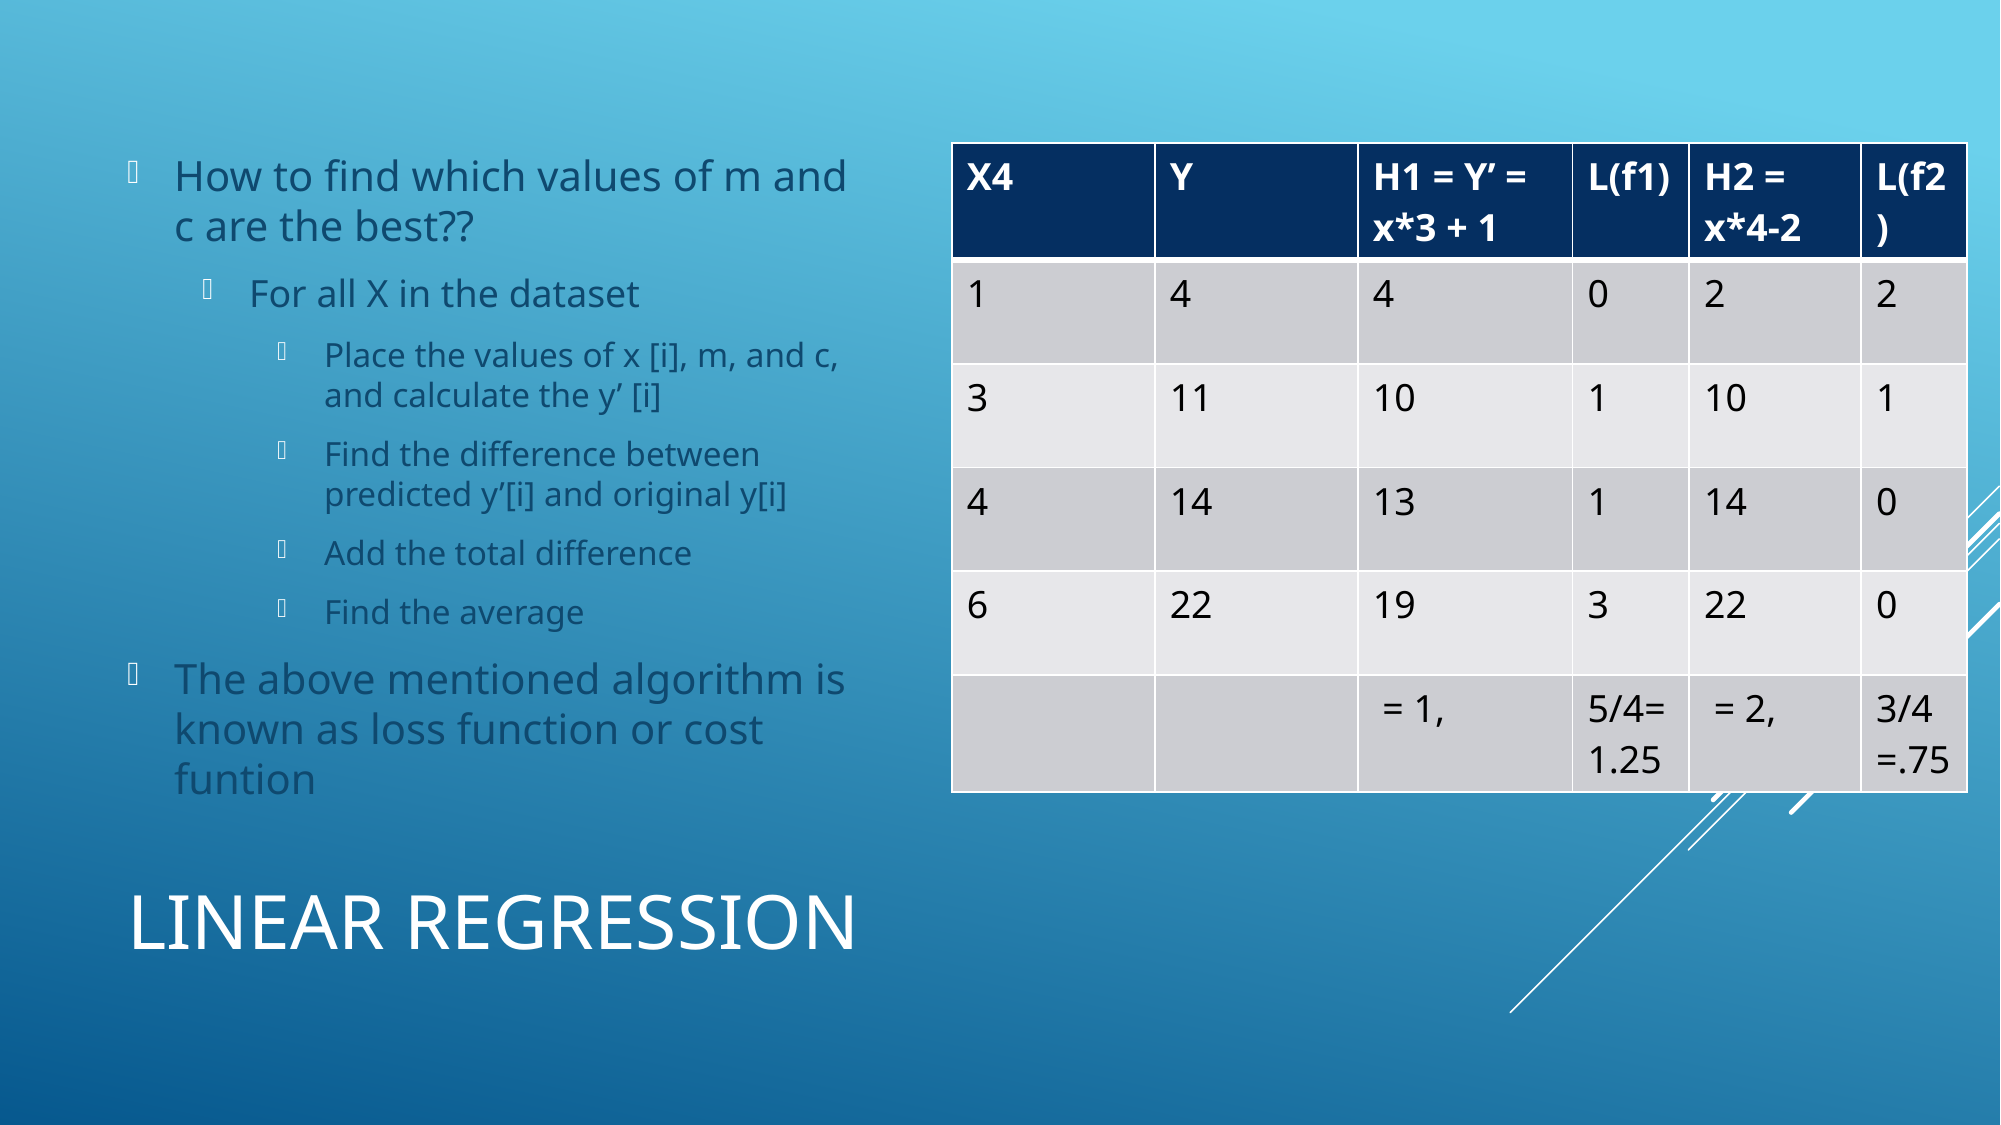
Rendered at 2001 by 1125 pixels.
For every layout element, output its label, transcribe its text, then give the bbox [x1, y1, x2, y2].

title Linear Regression [112, 855, 1700, 984]
list How to find which values of m and c are the best?? For all X in the dataset Place the values of x [i], m, and c, and calculate the y’ [i] Find the difference between predicted y’[i] and original y[i] Add the total difference Find the average The above mentioned algorithm is known as loss function or cost funtion [112, 112, 877, 841]
